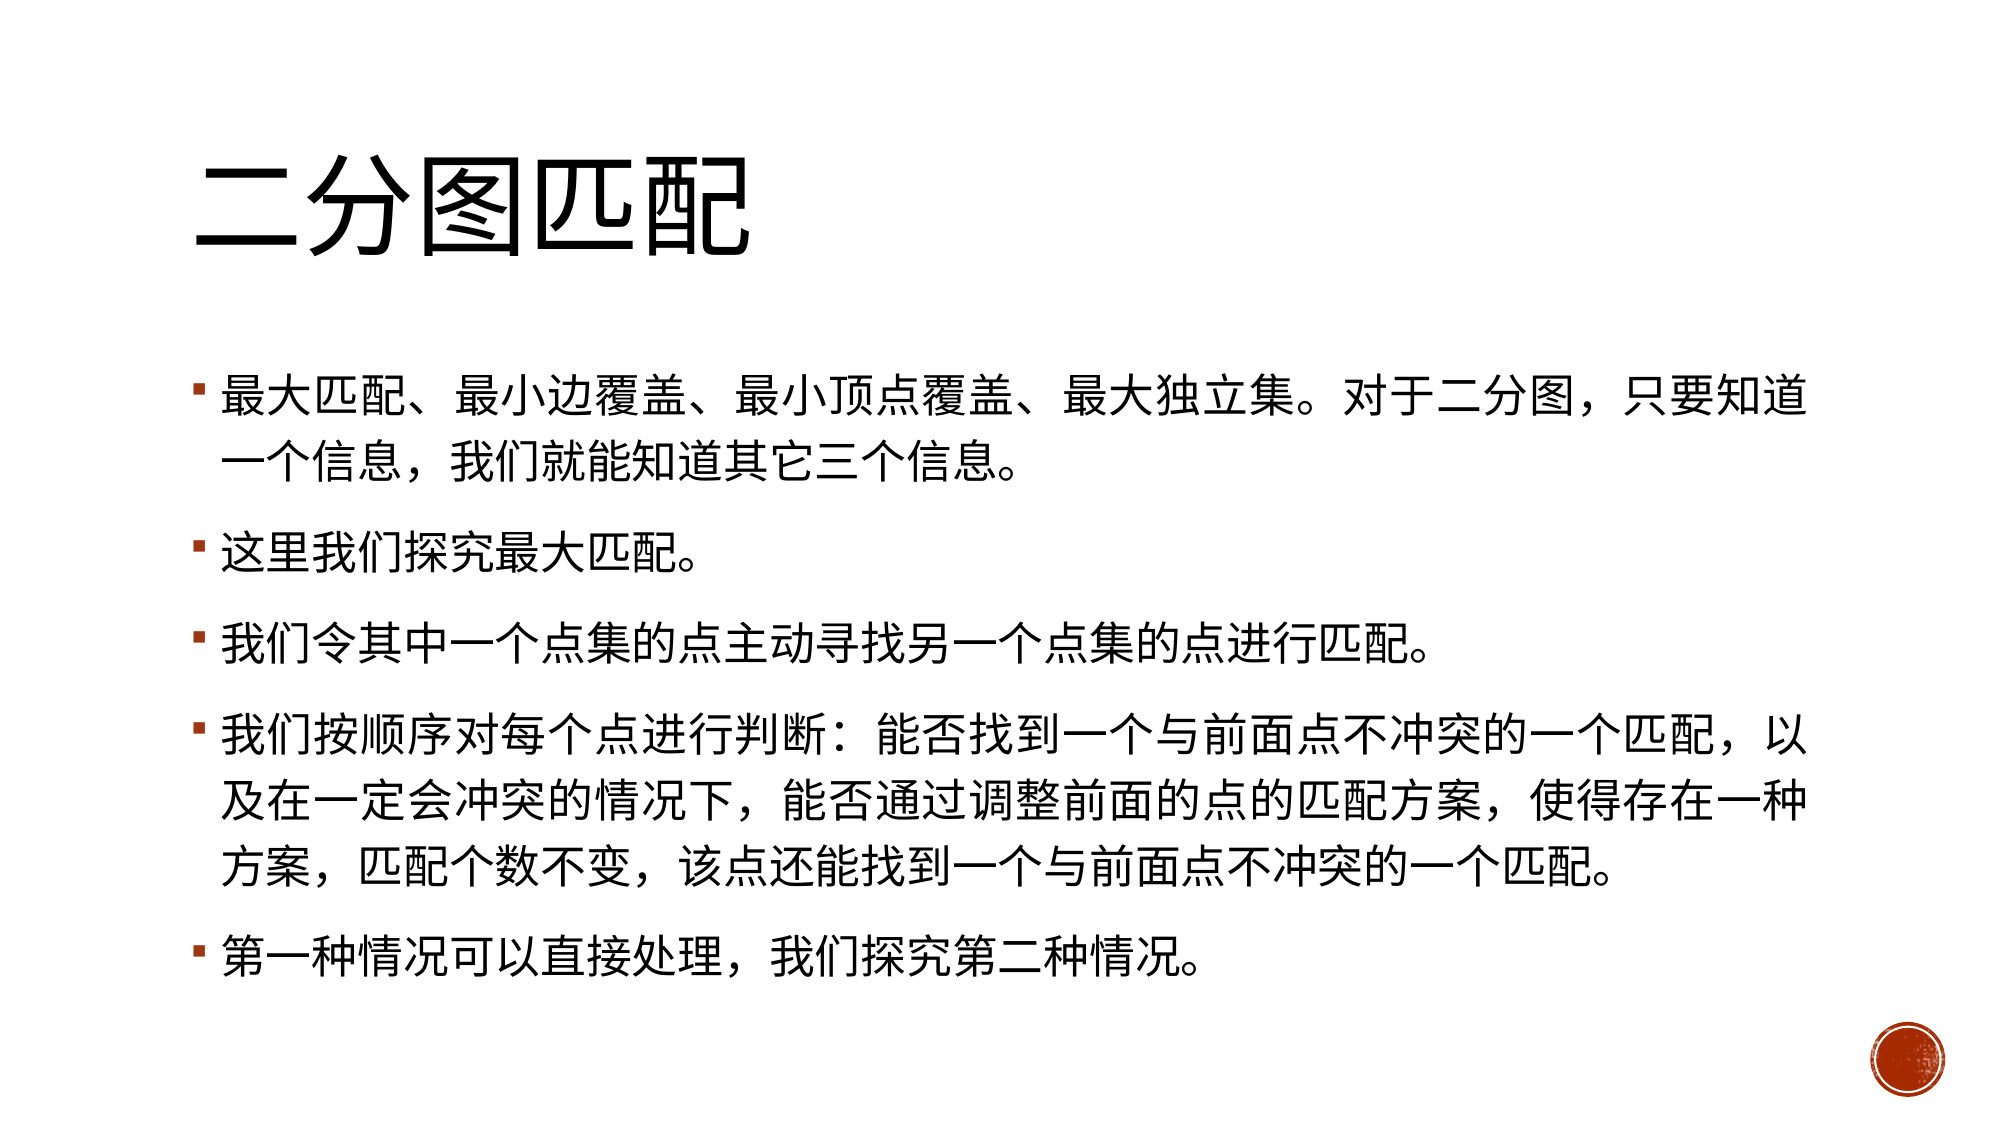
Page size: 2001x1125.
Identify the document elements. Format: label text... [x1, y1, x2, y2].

title 二分图匹配 [175, 79, 1826, 344]
list 最大匹配、最小边覆盖、最小顶点覆盖、最大独立集。对于二分图，只要知道一个信息，我们就能知道其它三个信息。 这里我们探究最大匹配。 我们令其中一个点集的点主动寻找另一个点集的点进行匹配。 我们按顺序对每个点进行判断：能否找到一个与前面点不冲突的一个匹配，以及在一定会冲突的情况下，能否通过调整前面的点的匹配方案，使得存在一种方案，匹配个数不变，该点还能找到一个与前面点不冲突的一个匹配。 第一种情况可以直接处理，我们探究第二种情况。 [175, 348, 1826, 1013]
text_box [1868, 1018, 1947, 1097]
